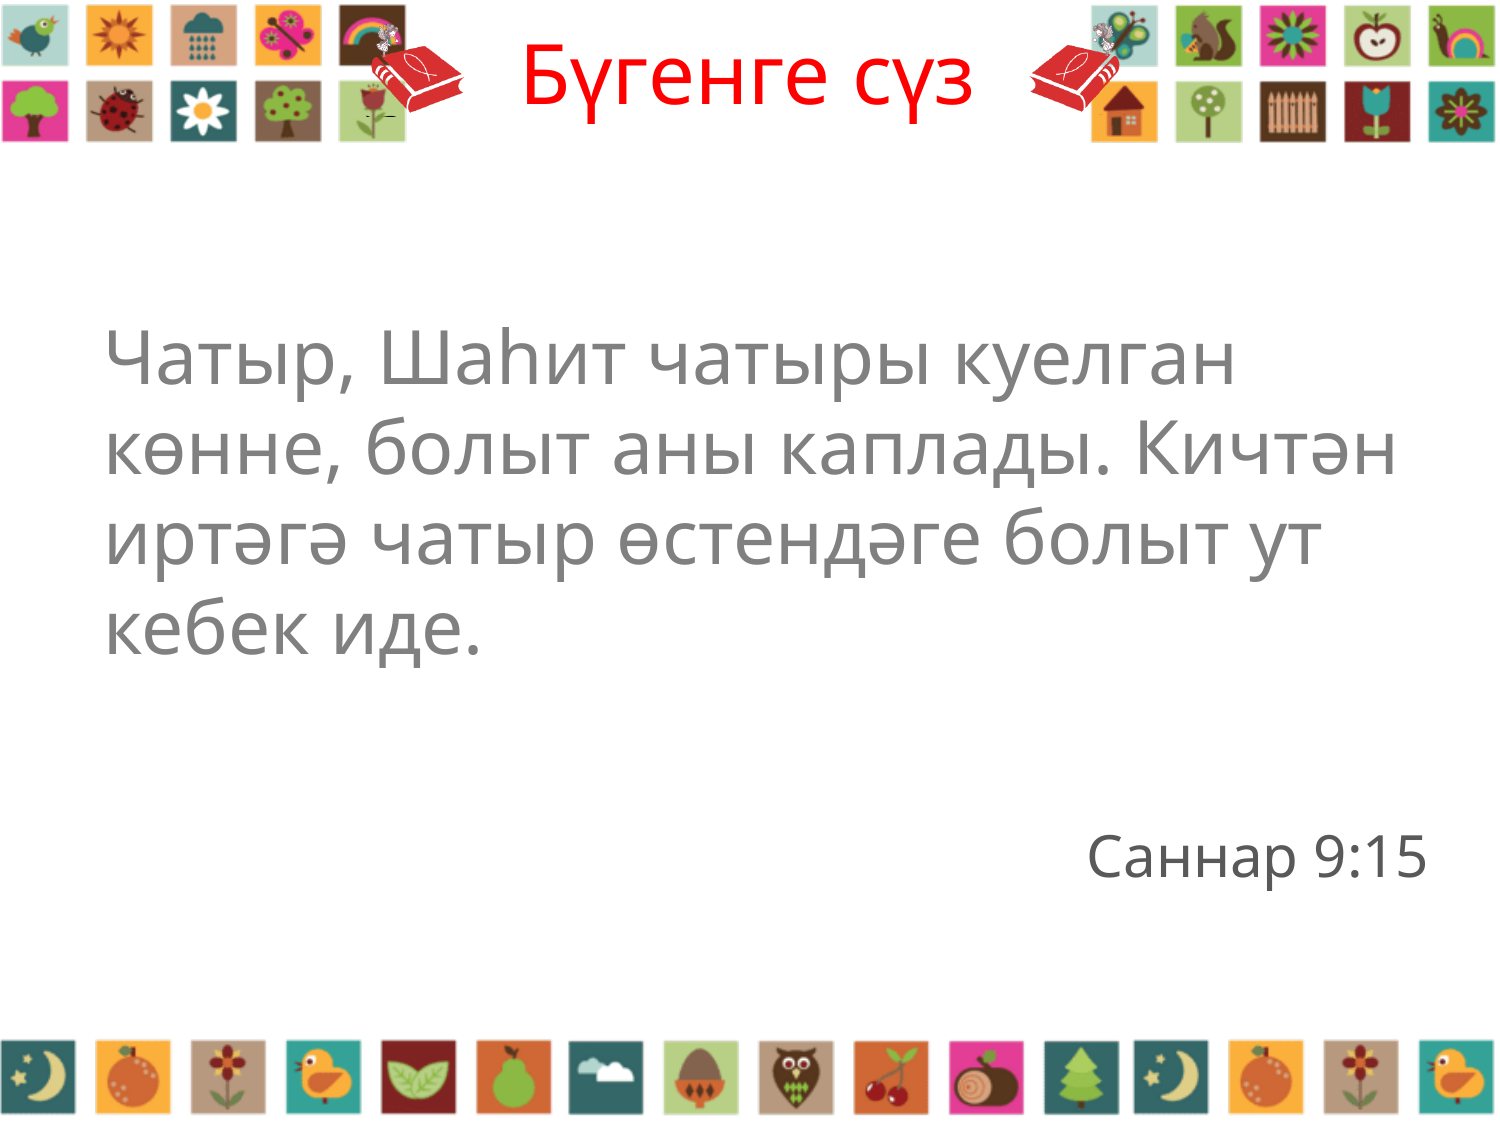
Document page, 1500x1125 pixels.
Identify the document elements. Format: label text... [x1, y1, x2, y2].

picture [998, 3, 1500, 150]
text_box Саннар 9:15 [812, 811, 1444, 896]
text_box Чатыр, Шаһит чатыры куелган көнне, болыт аны каплады. Кичтән иртәгә чатыр өстендәге болыт ут кебек иде. [88, 302, 1436, 678]
picture [0, 3, 496, 150]
text_box Бүгенге сүз [425, 13, 1078, 129]
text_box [0, 1028, 1500, 1118]
